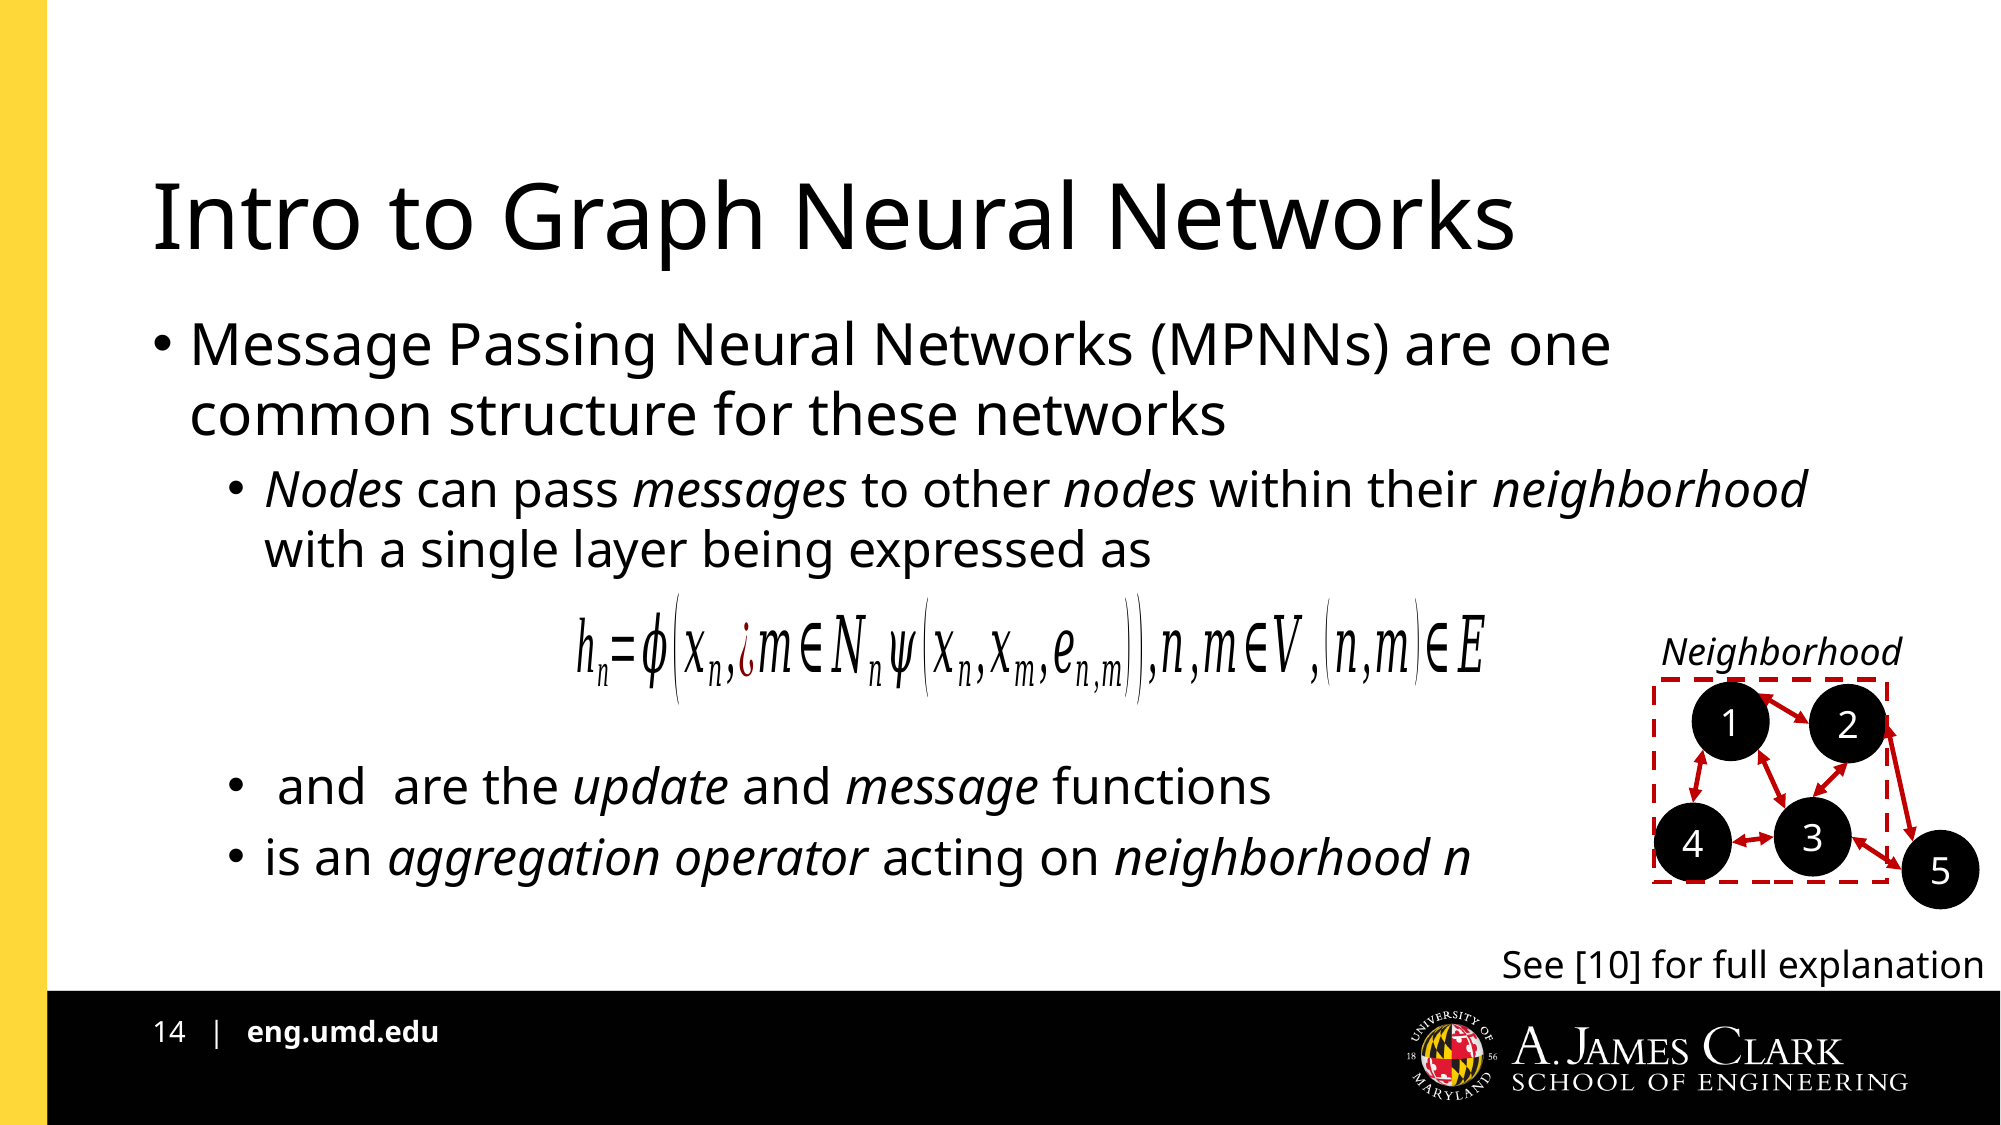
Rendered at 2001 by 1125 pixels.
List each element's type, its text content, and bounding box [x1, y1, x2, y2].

text_box See [10] for full explanation [1487, 933, 2000, 994]
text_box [1851, 836, 1902, 870]
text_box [1731, 836, 1774, 843]
title Intro to Graph Neural Networks [137, 59, 1863, 278]
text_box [1758, 693, 1809, 724]
text_box 5 [1900, 828, 1981, 911]
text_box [1692, 749, 1704, 803]
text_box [1812, 763, 1848, 798]
text_box [1653, 678, 1888, 883]
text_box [1758, 749, 1786, 809]
picture [0, 0, 2001, 1125]
footer 14 | eng.umd.edu [137, 1002, 1338, 1063]
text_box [1886, 723, 1913, 842]
